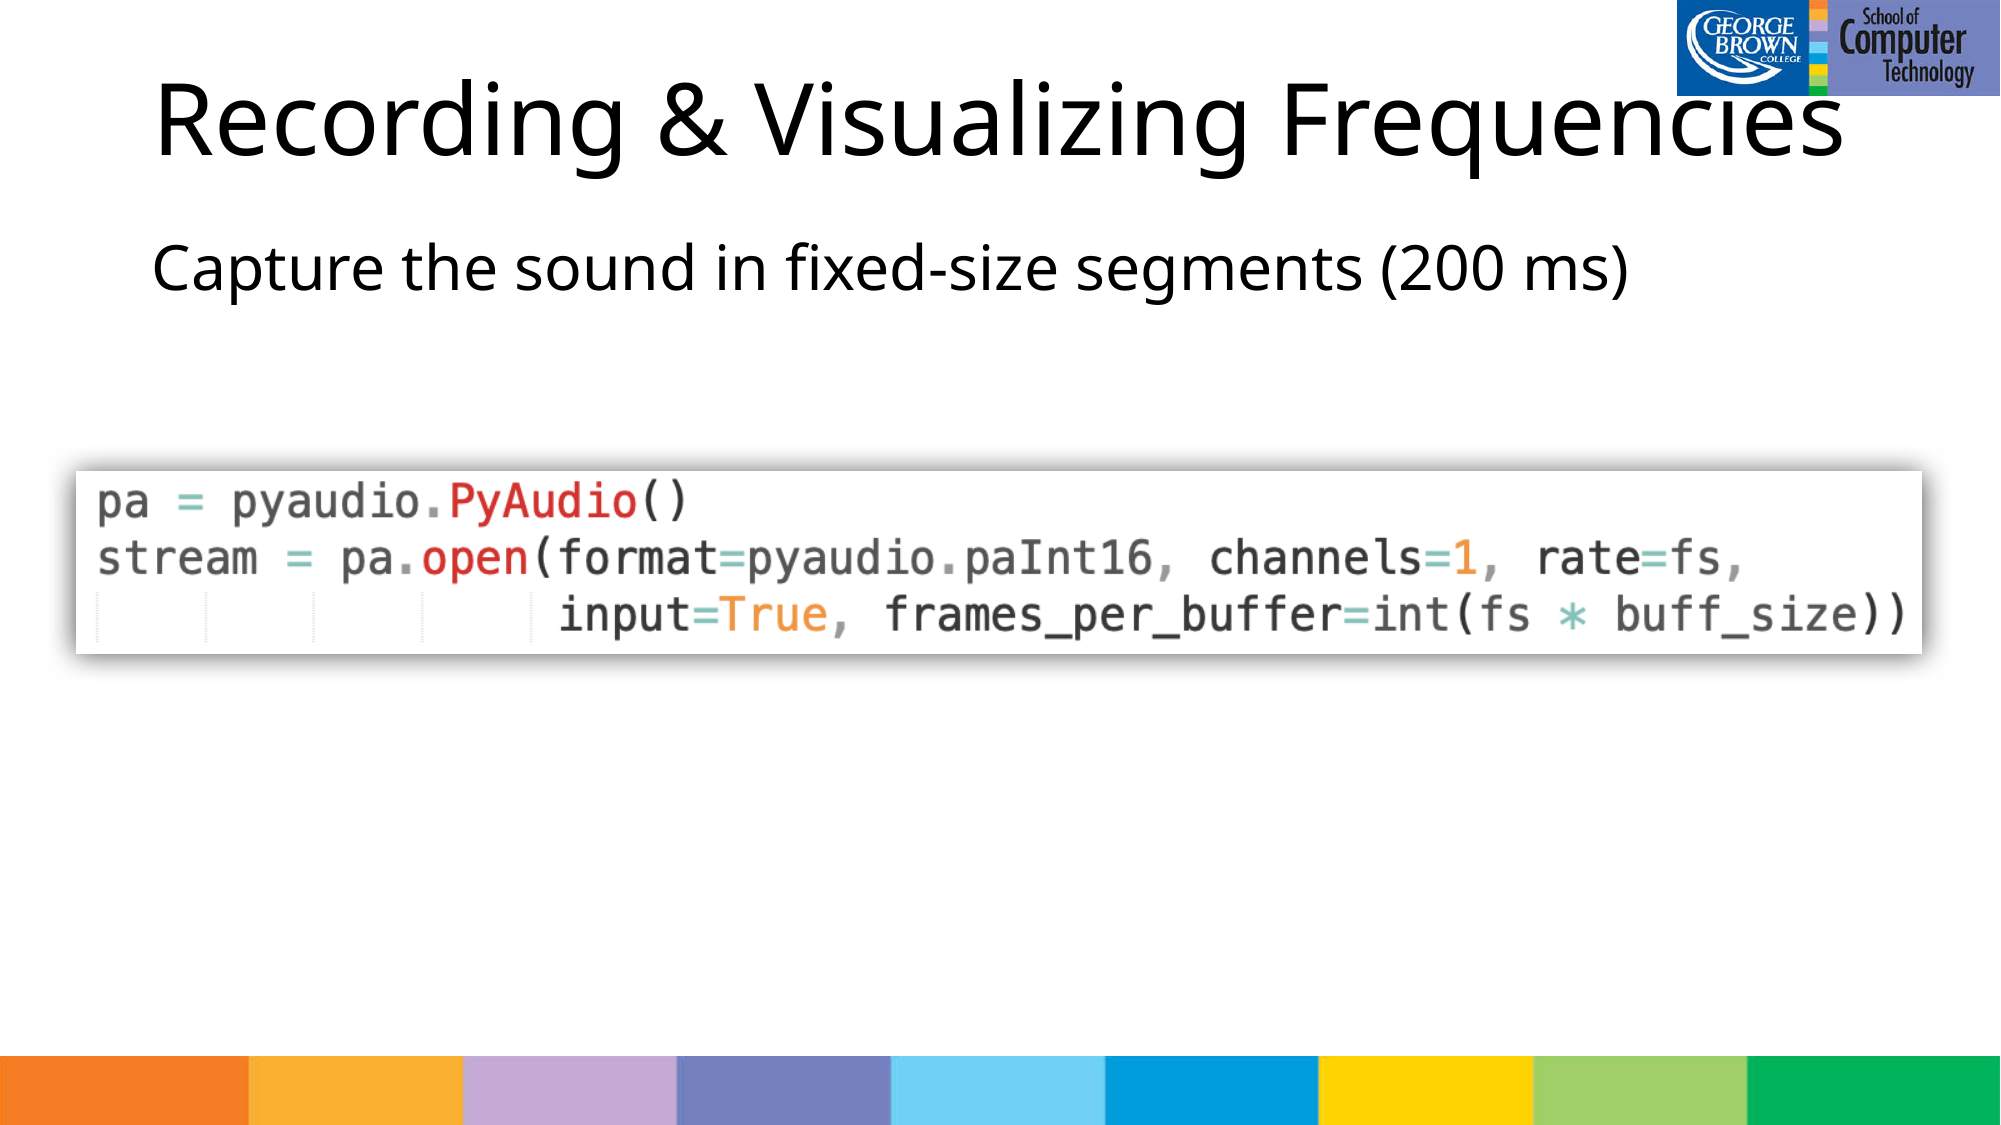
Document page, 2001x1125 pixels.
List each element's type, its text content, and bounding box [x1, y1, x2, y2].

picture [1318, 1056, 2000, 1125]
picture [1677, 0, 2000, 96]
text_box Capture the sound in fixed-size segments (200 ms) [136, 212, 2000, 414]
picture [0, 1056, 1105, 1125]
picture [76, 471, 1922, 654]
title Recording & Visualizing Frequencies [137, 13, 1863, 212]
